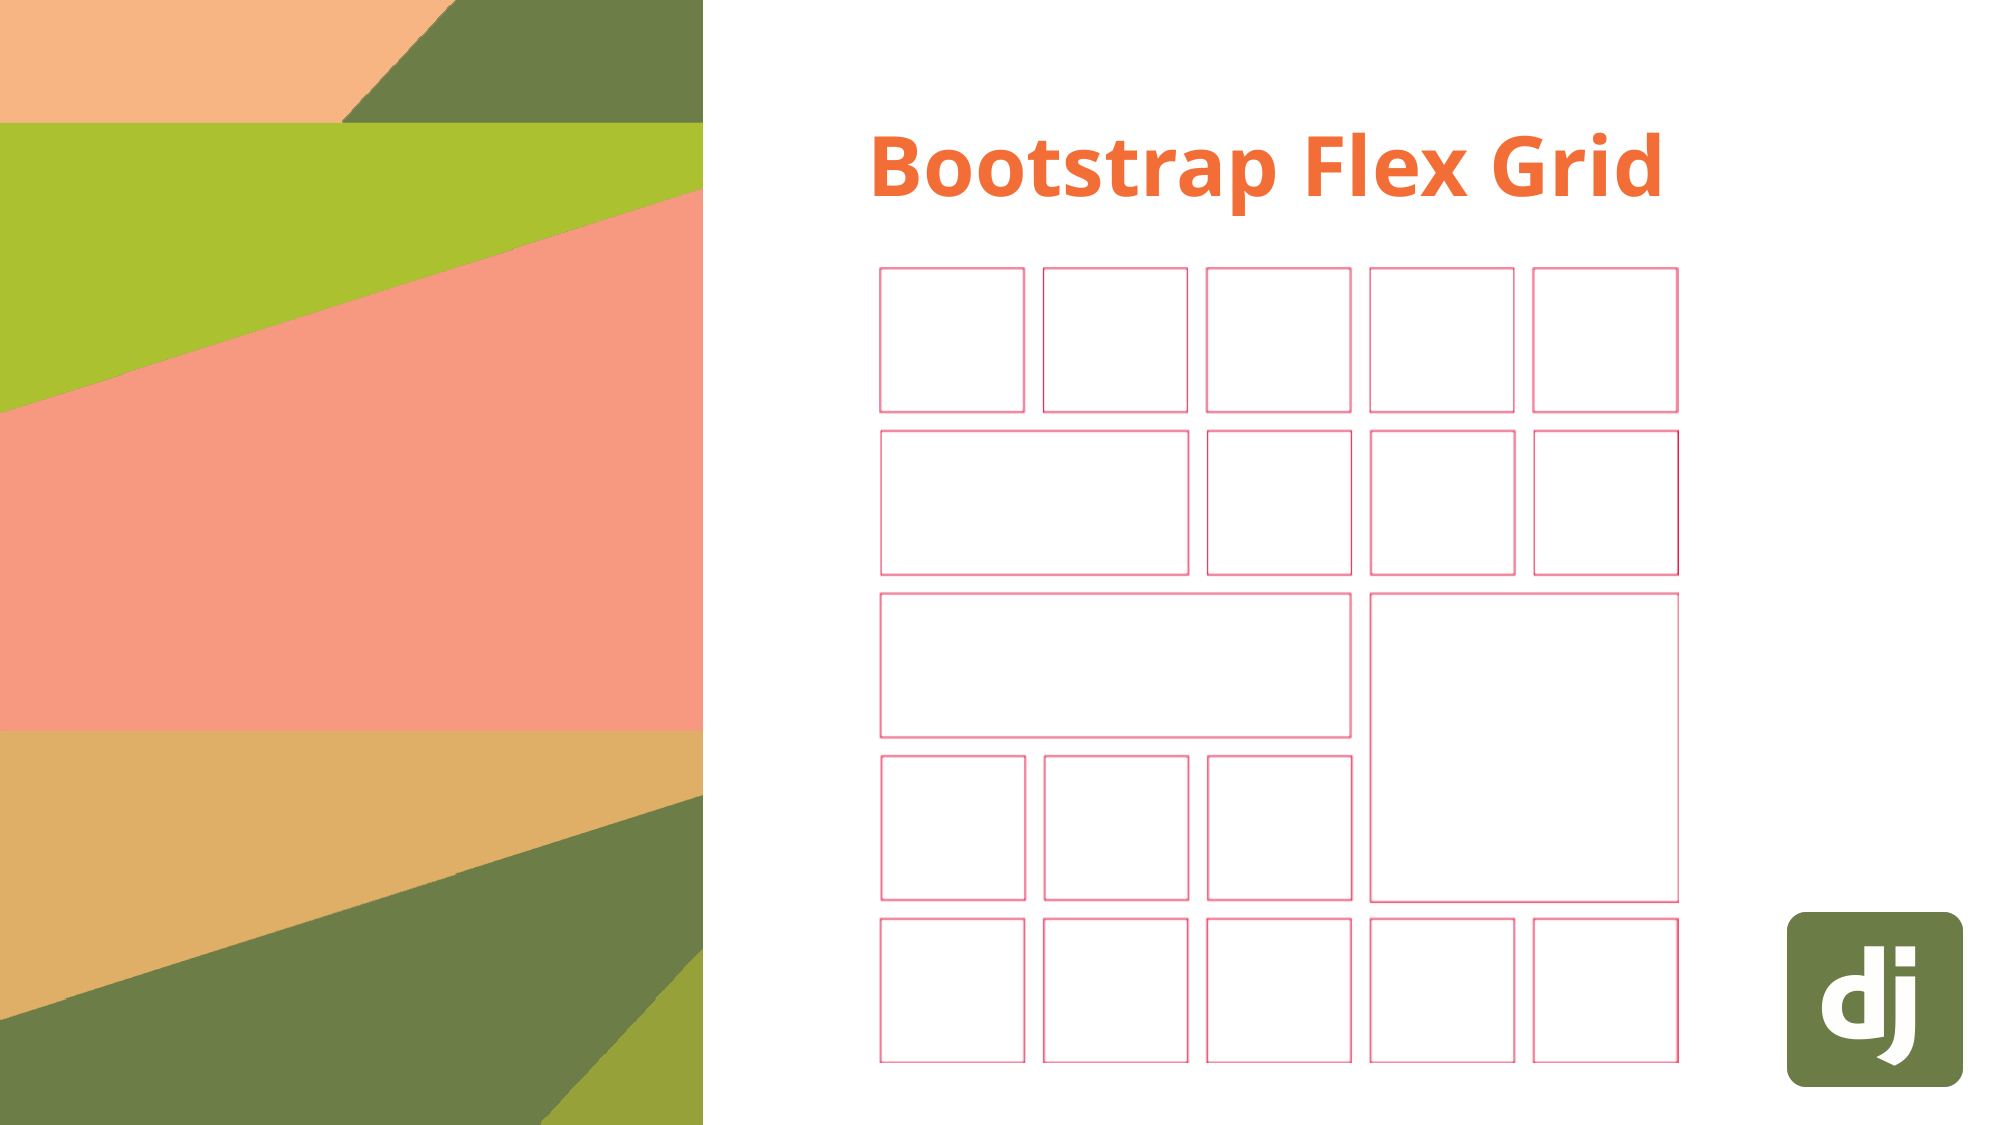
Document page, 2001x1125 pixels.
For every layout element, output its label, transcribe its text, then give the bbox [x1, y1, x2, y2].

picture [878, 267, 1680, 1063]
picture [1787, 912, 1963, 1087]
picture [0, 0, 703, 1125]
title Bootstrap Flex Grid [852, 117, 1916, 313]
